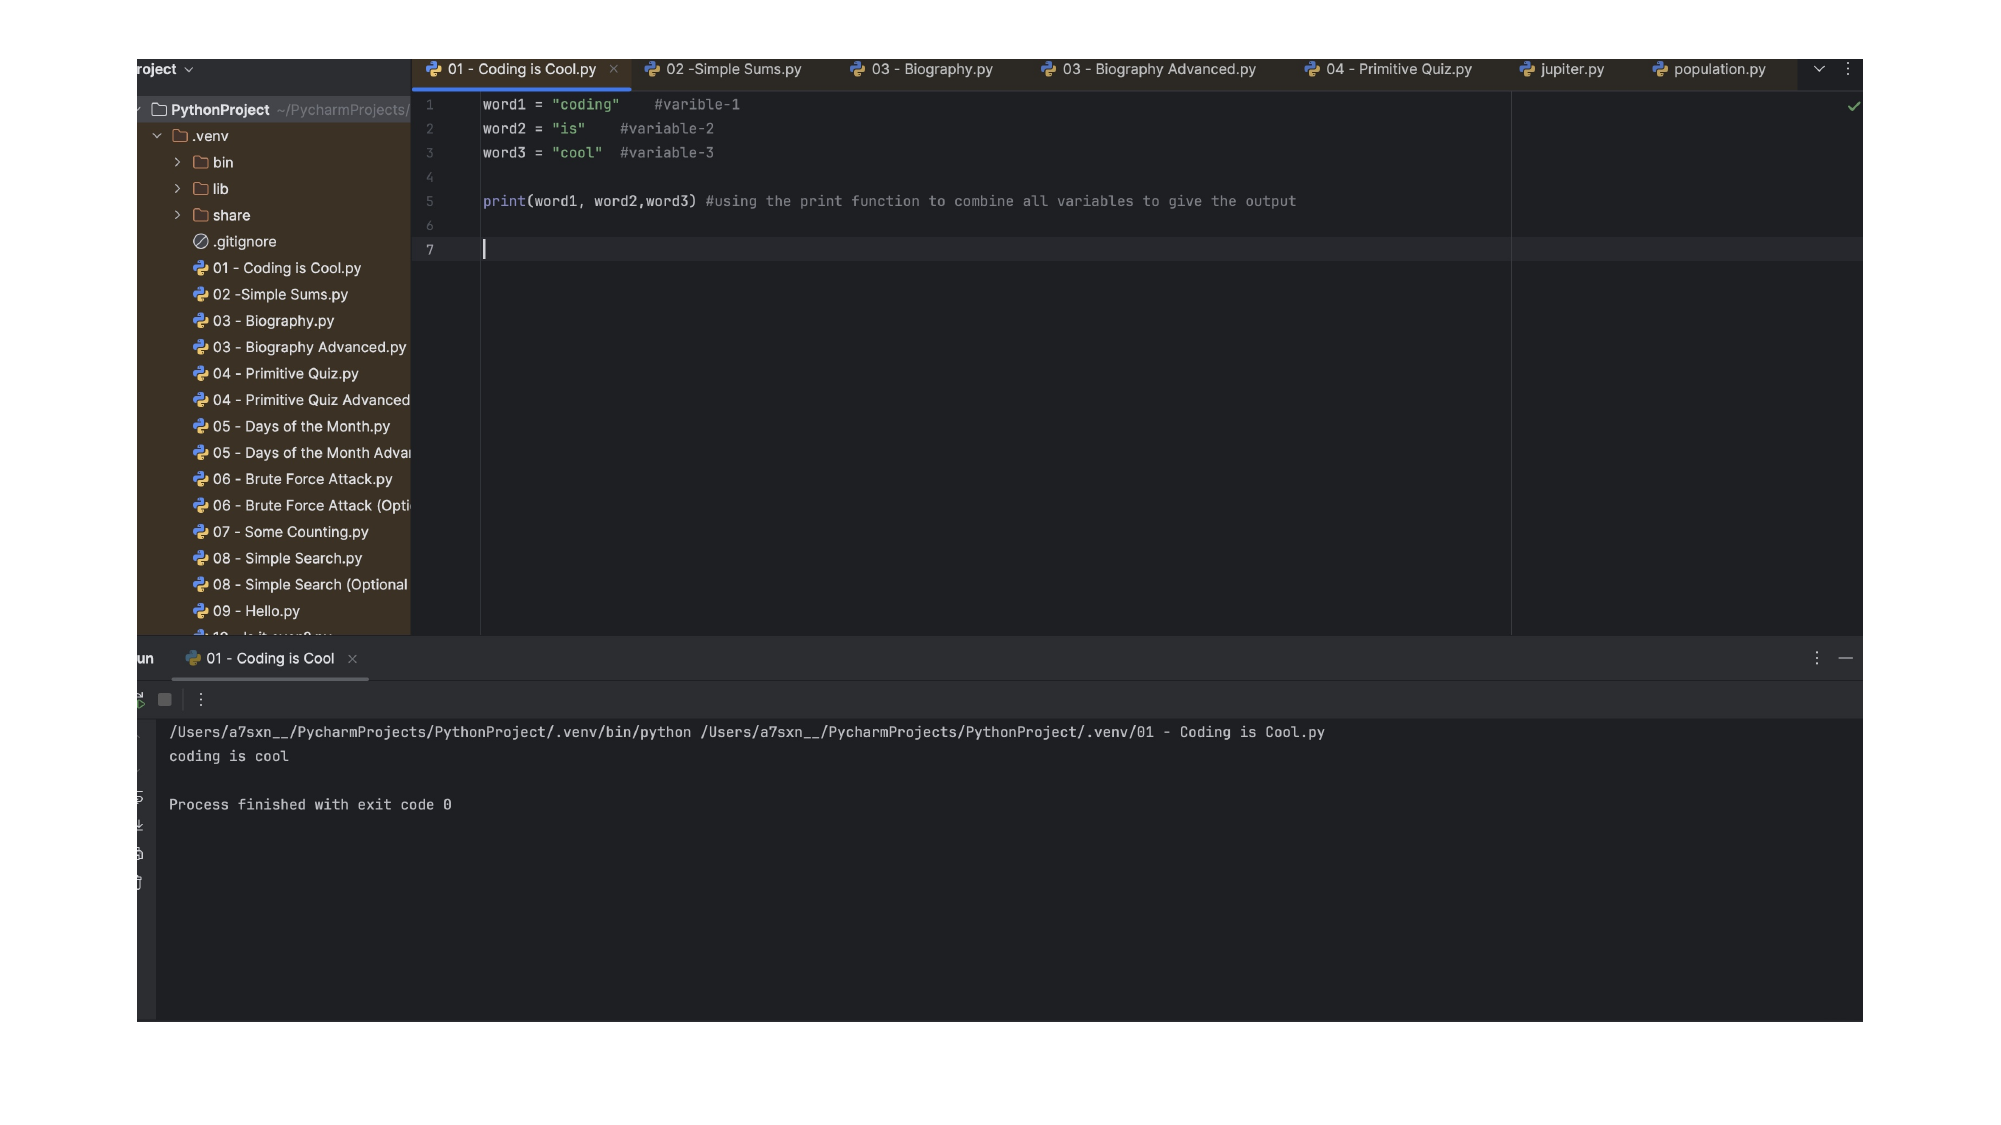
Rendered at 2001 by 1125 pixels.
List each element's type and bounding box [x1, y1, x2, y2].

picture [137, 59, 1863, 1022]
